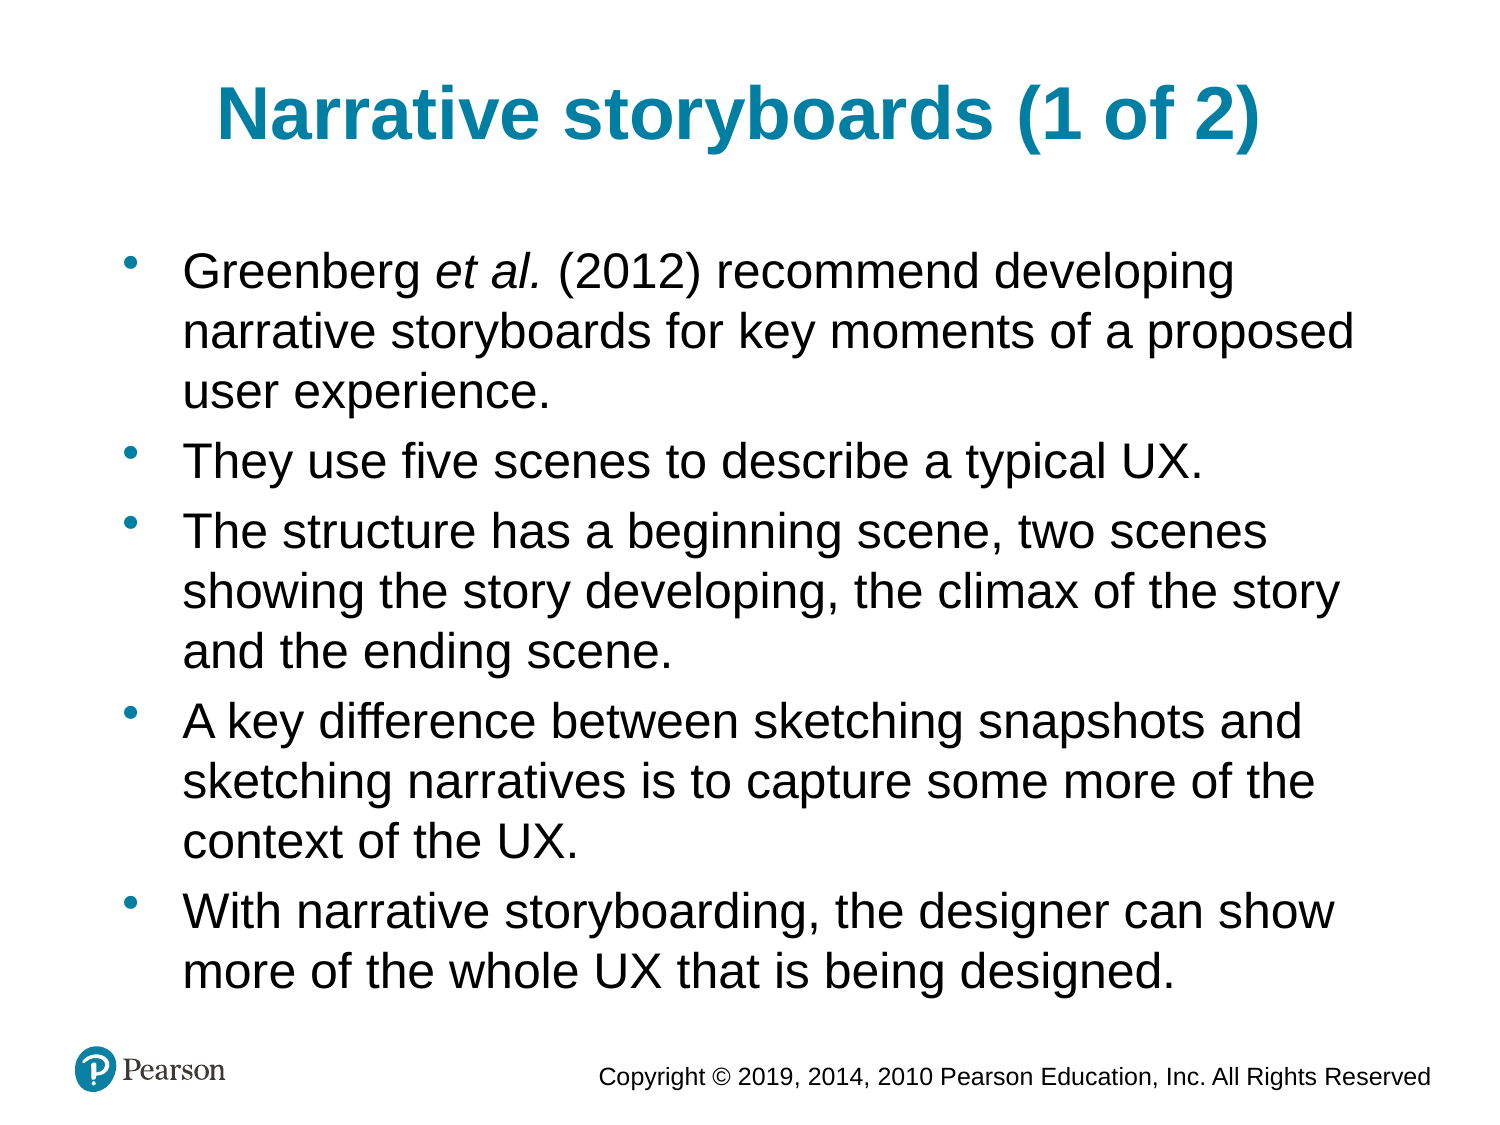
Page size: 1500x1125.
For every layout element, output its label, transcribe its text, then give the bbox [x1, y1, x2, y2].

list Greenberg et al. (2012) recommend developing narrative storyboards for key moments of a proposed user experience. They use five scenes to describe a typical UX. The structure has a beginning scene, two scenes showing the story developing, the climax of the story and the ending scene. A key difference between sketching snapshots and sketching narratives is to capture some more of the context of the UX. With narrative storyboarding, the designer can show more of the whole UX that is being designed. [107, 230, 1402, 1011]
title Narrative storyboards (1 of 2) [103, 60, 1397, 158]
